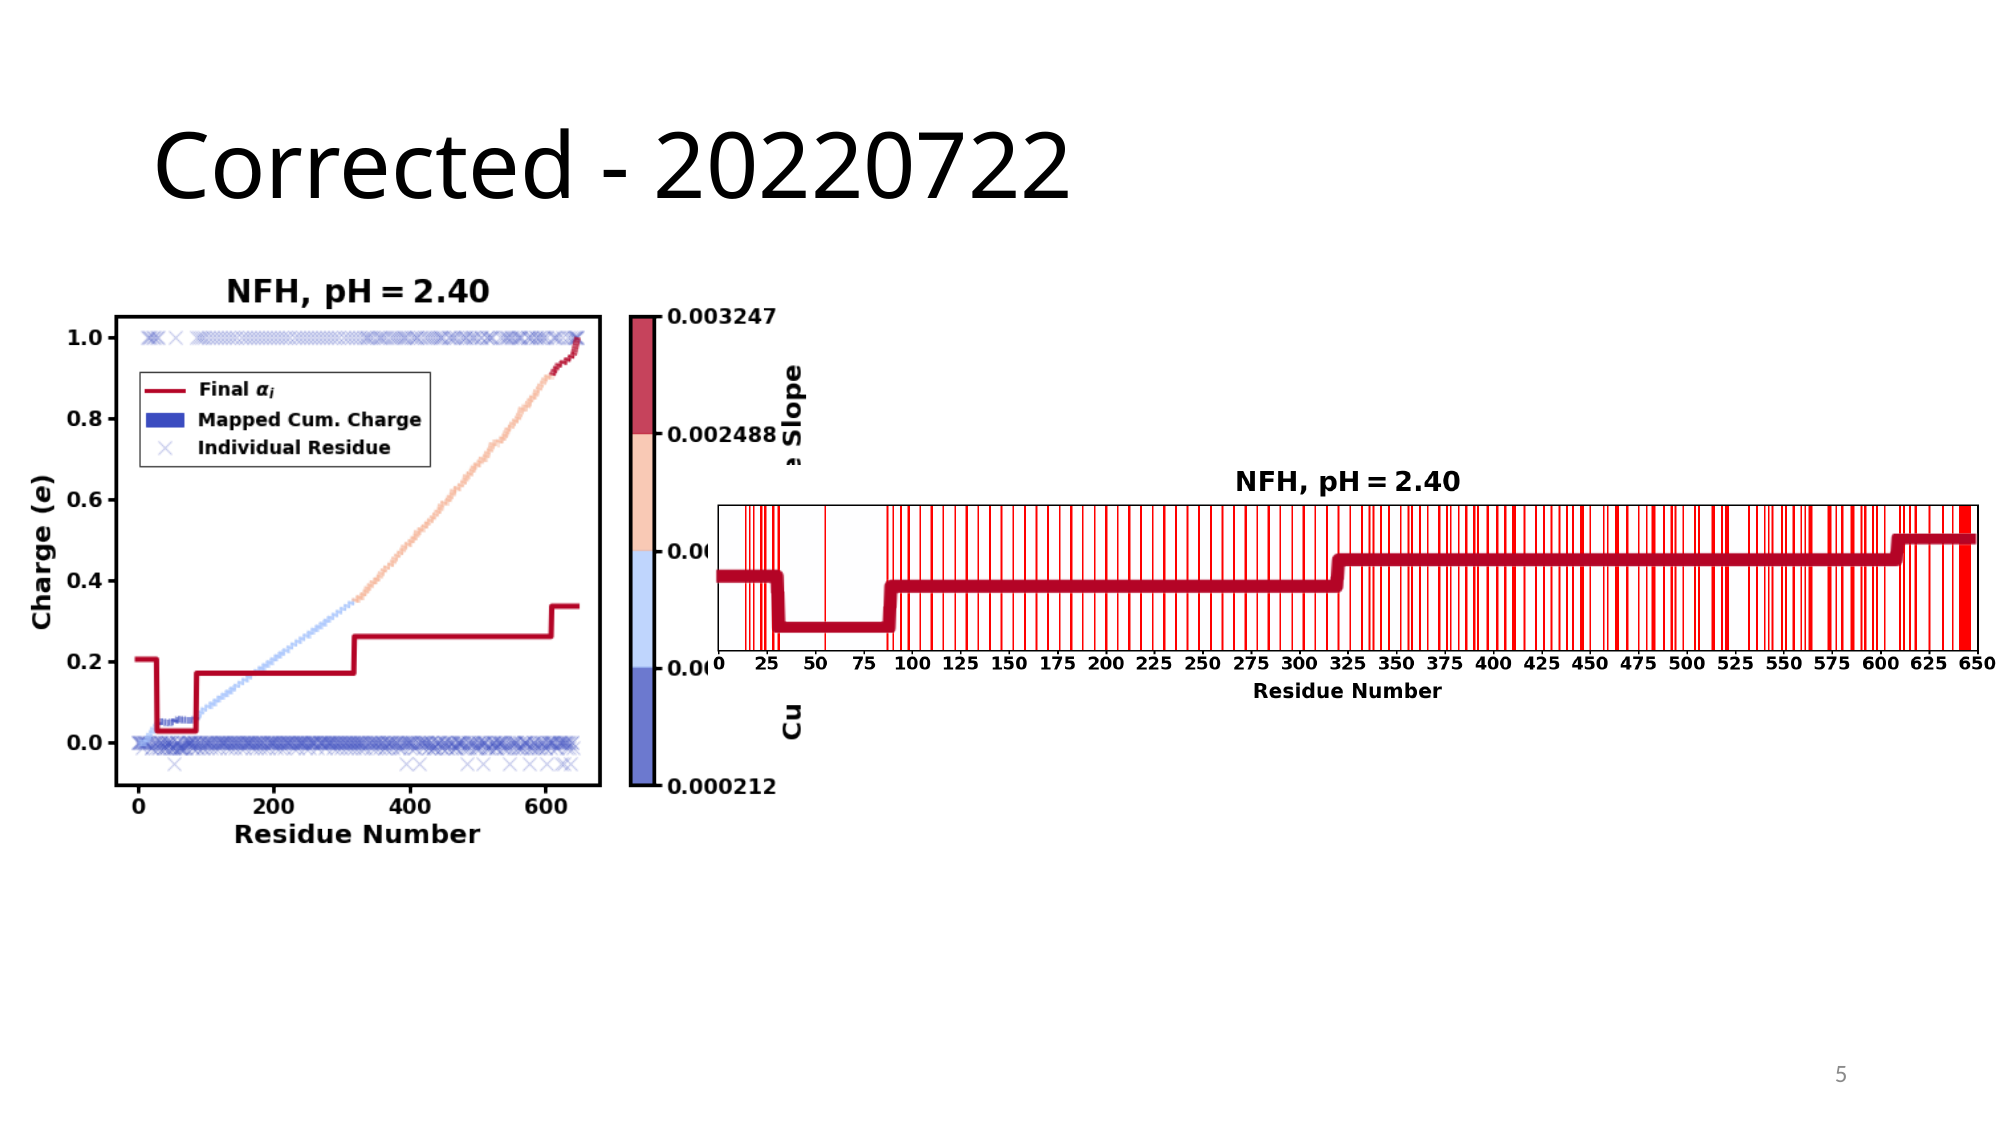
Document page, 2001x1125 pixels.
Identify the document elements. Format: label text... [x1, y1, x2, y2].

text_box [708, 465, 2000, 705]
title Corrected - 20220722 [137, 59, 1863, 278]
slide_number 5 [1412, 1042, 1863, 1103]
picture [20, 267, 817, 858]
